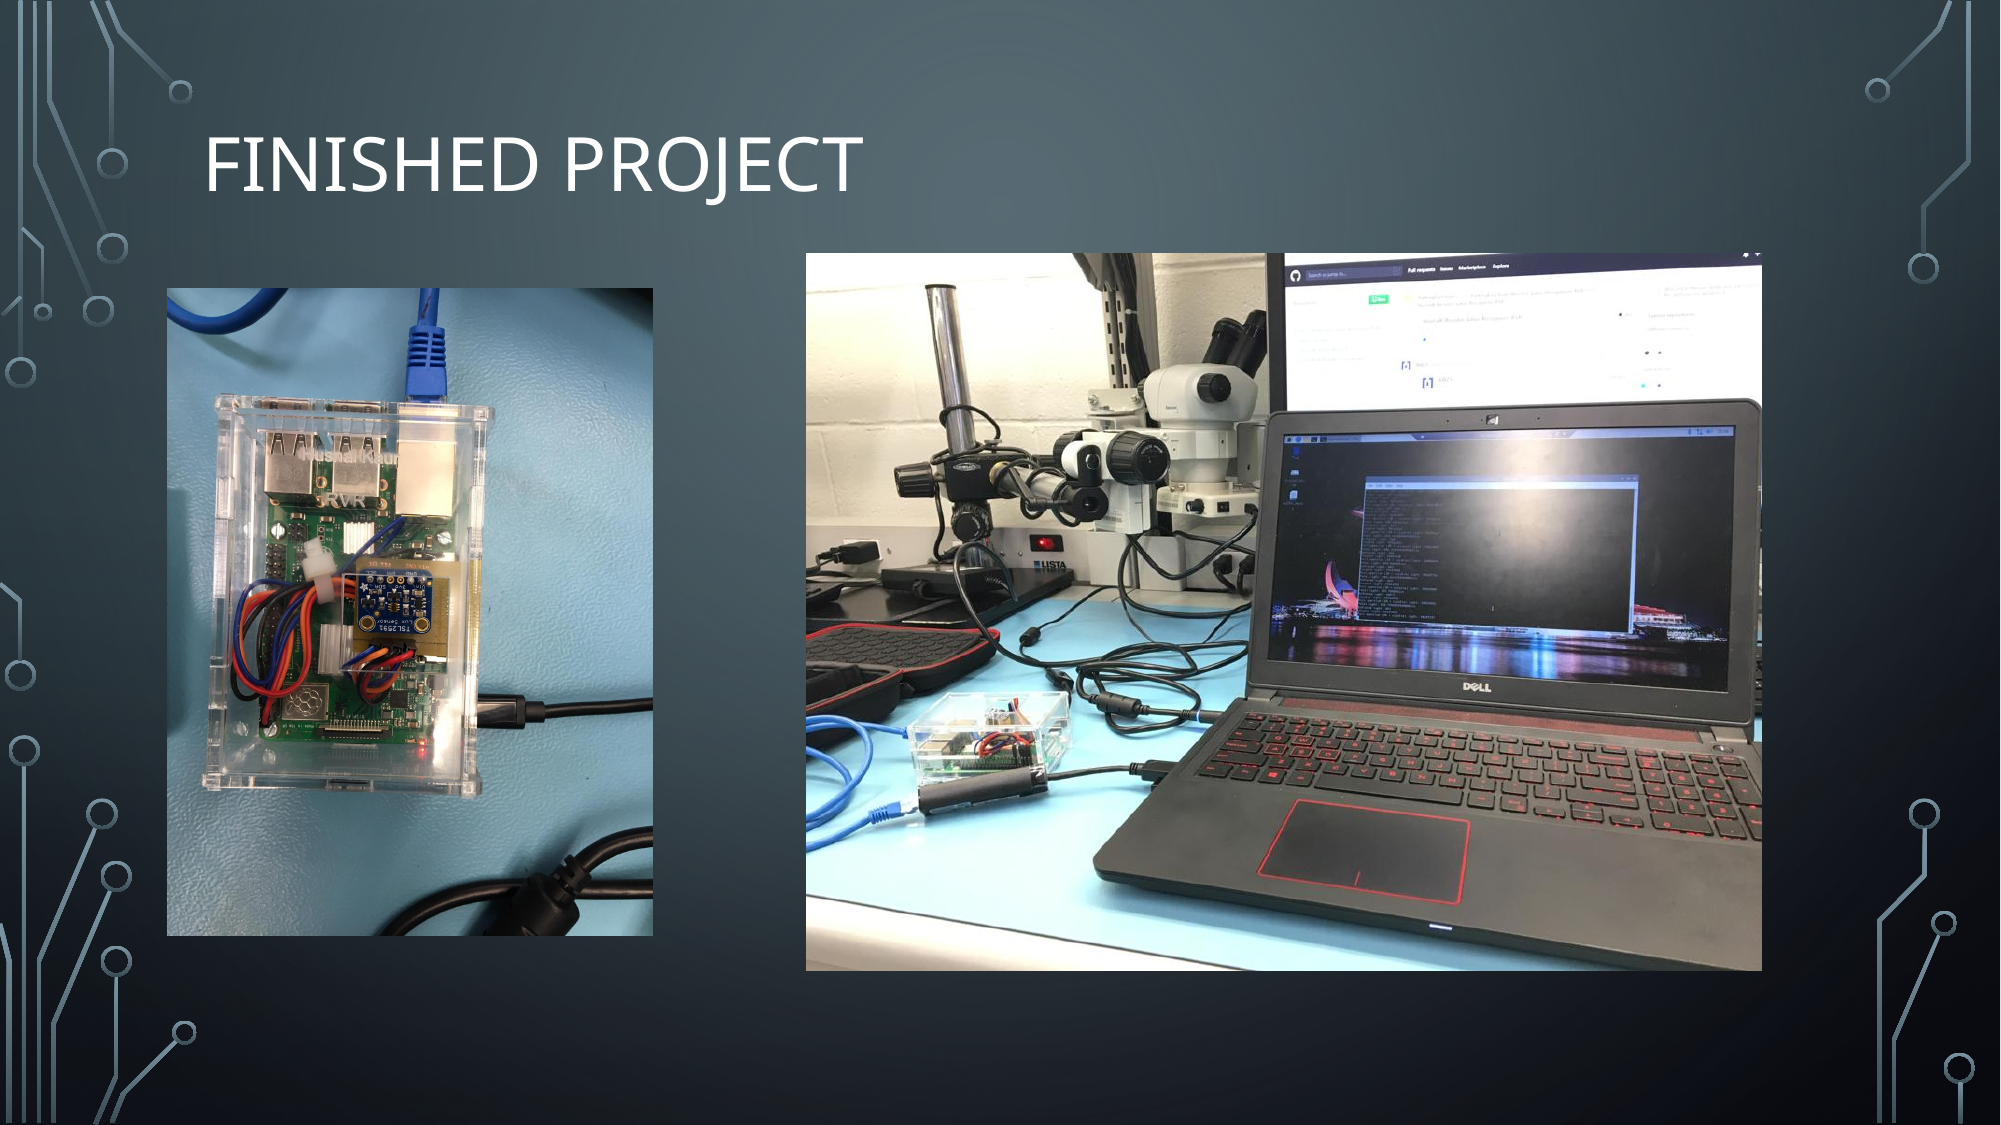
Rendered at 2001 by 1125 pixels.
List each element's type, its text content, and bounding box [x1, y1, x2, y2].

picture [806, 253, 1762, 971]
title Finished Project [187, 46, 1813, 289]
picture [167, 288, 653, 936]
